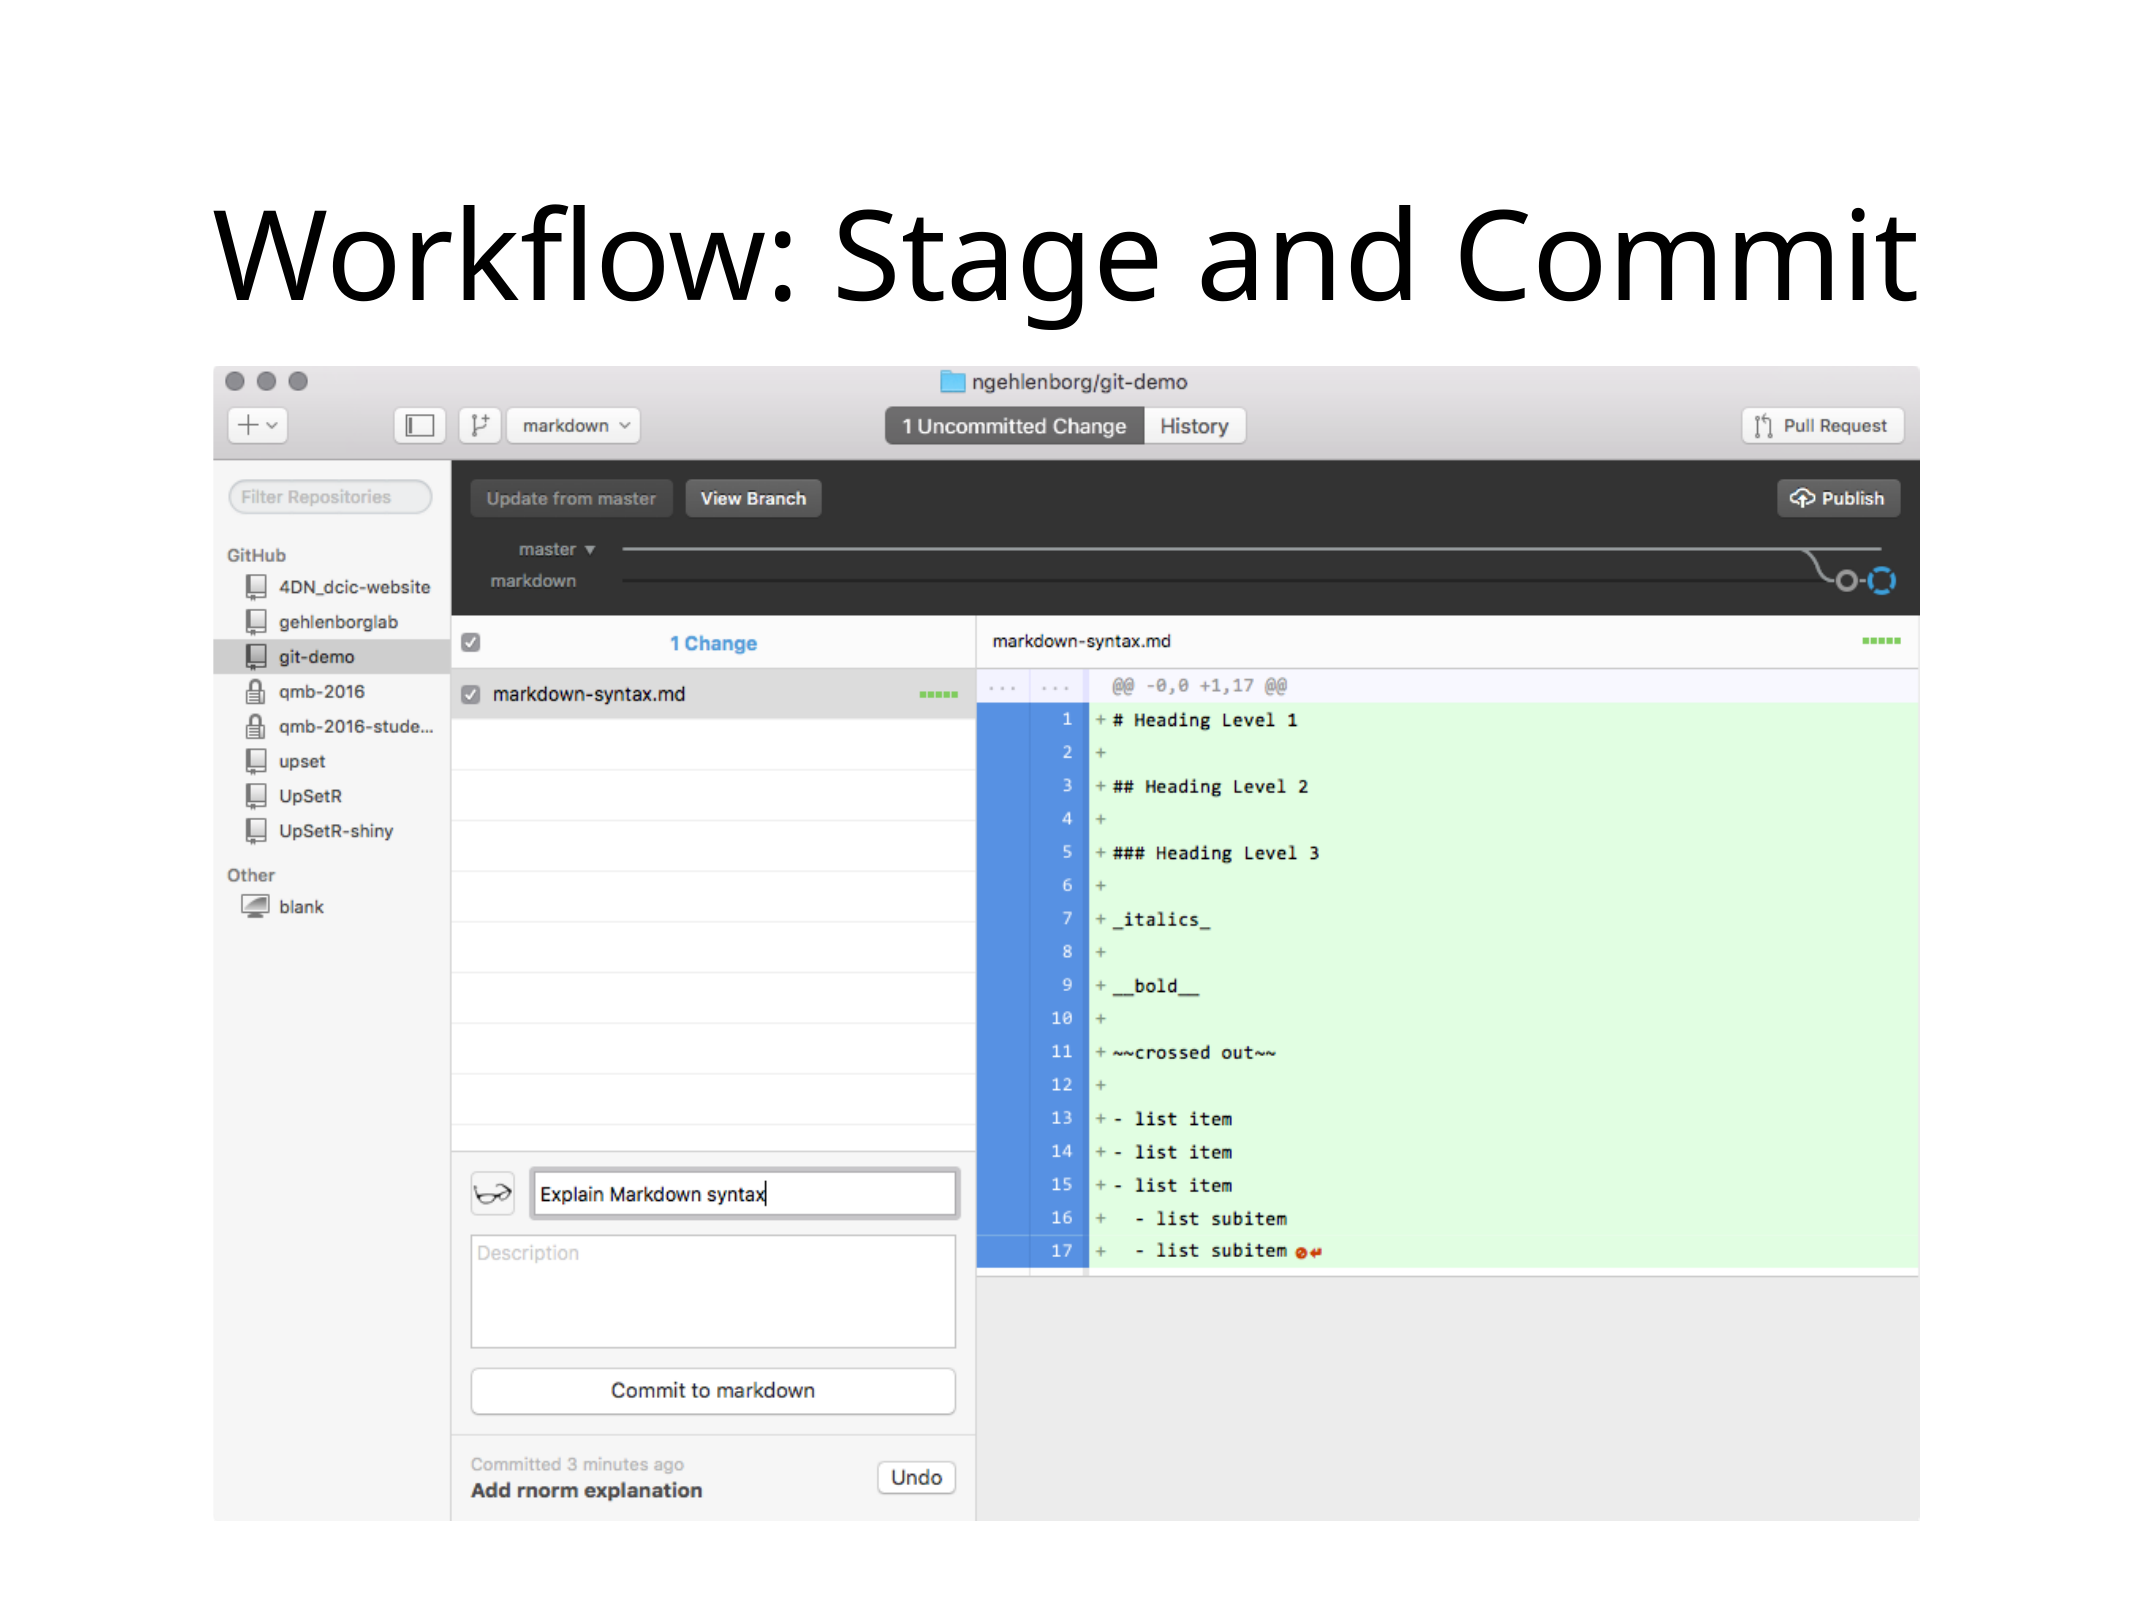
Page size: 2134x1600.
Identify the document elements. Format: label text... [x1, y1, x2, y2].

picture [213, 366, 1921, 1521]
title Workflow: Stage and Commit [155, 72, 1978, 428]
